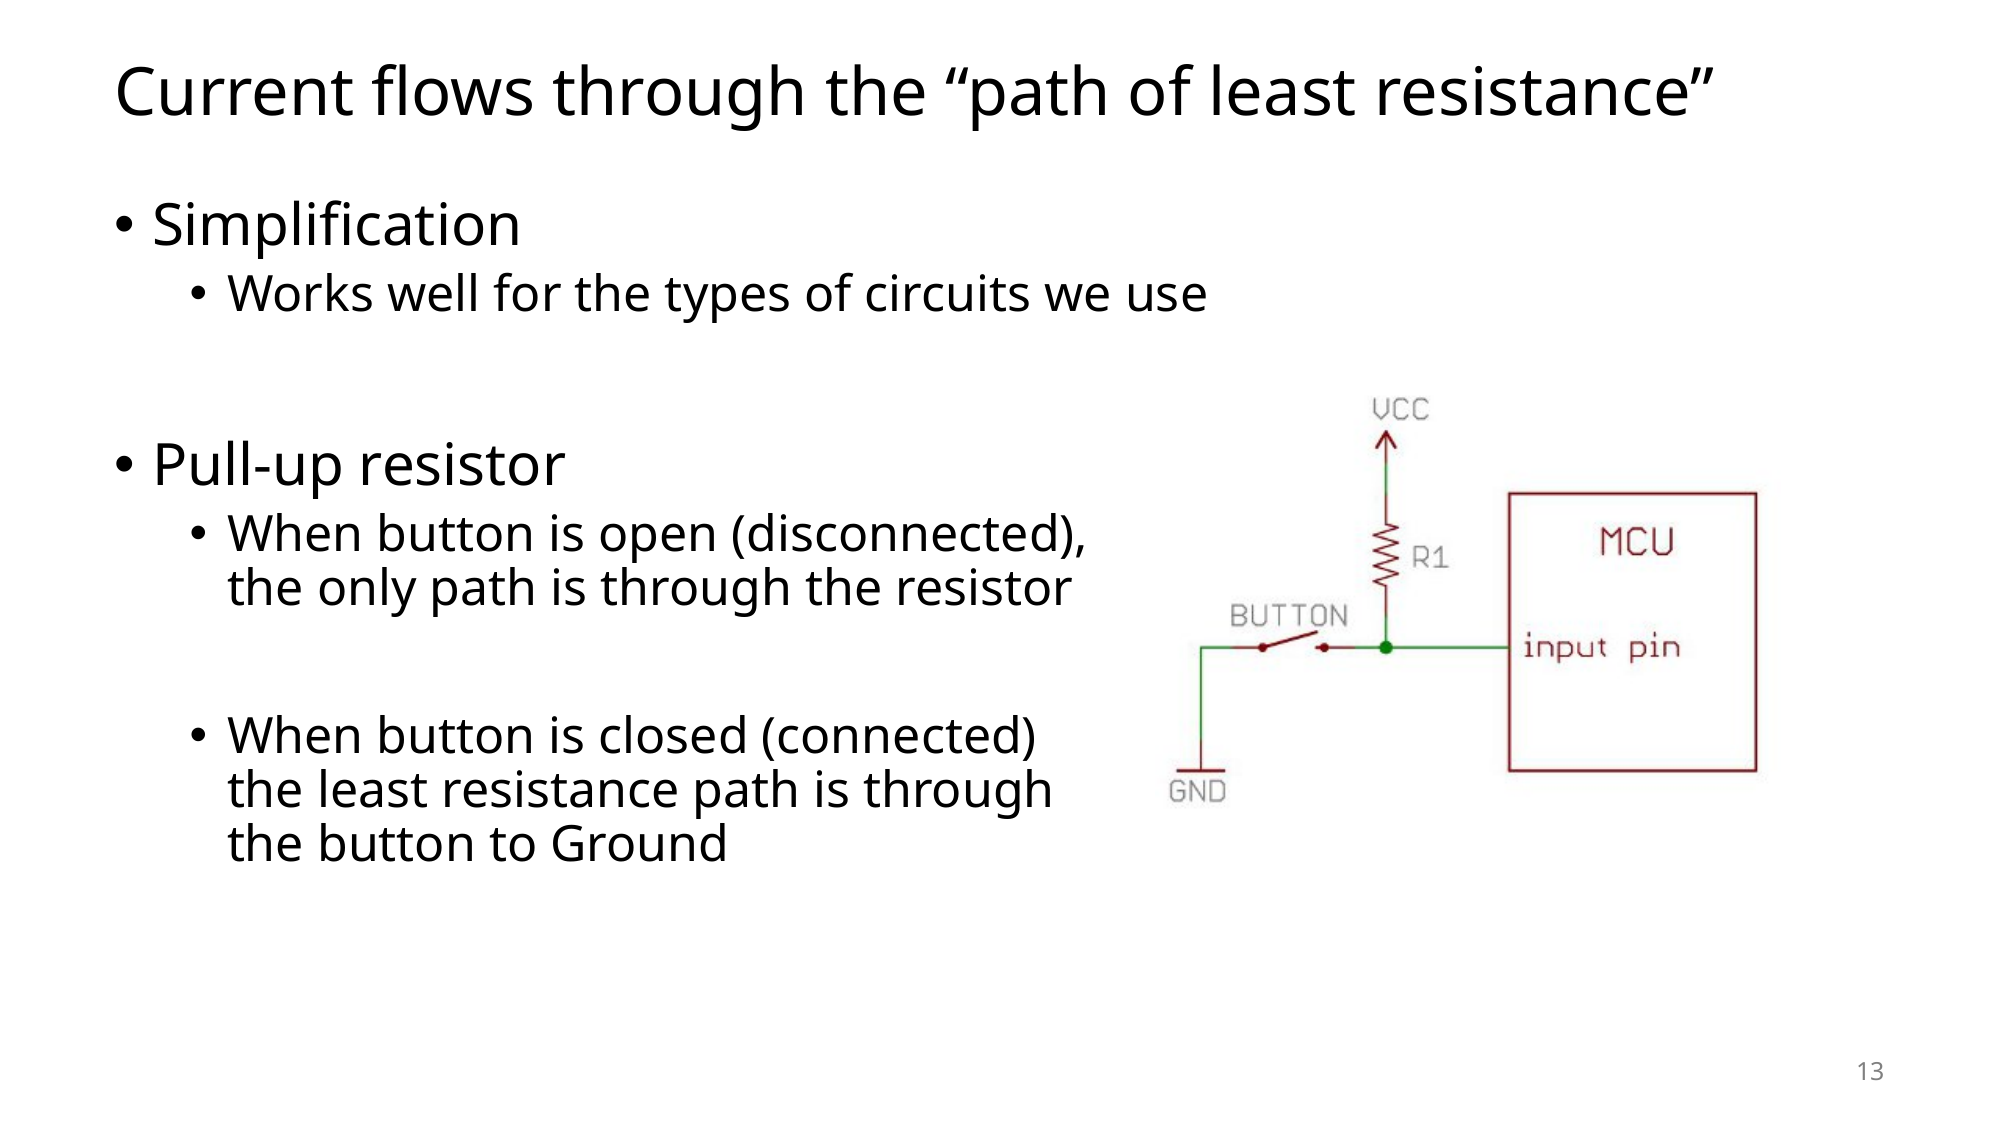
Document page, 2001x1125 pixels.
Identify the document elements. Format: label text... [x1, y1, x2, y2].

slide_number 13 [1749, 1042, 1900, 1103]
list Simplification Works well for the types of circuits we use Pull-up resistor When button is open (disconnected), the only path is through the resistor When button is closed (connected) the least resistance path is through the button to Ground [99, 187, 1900, 1013]
picture [1155, 371, 1781, 829]
title Current flows through the “path of least resistance” [99, 37, 1900, 150]
